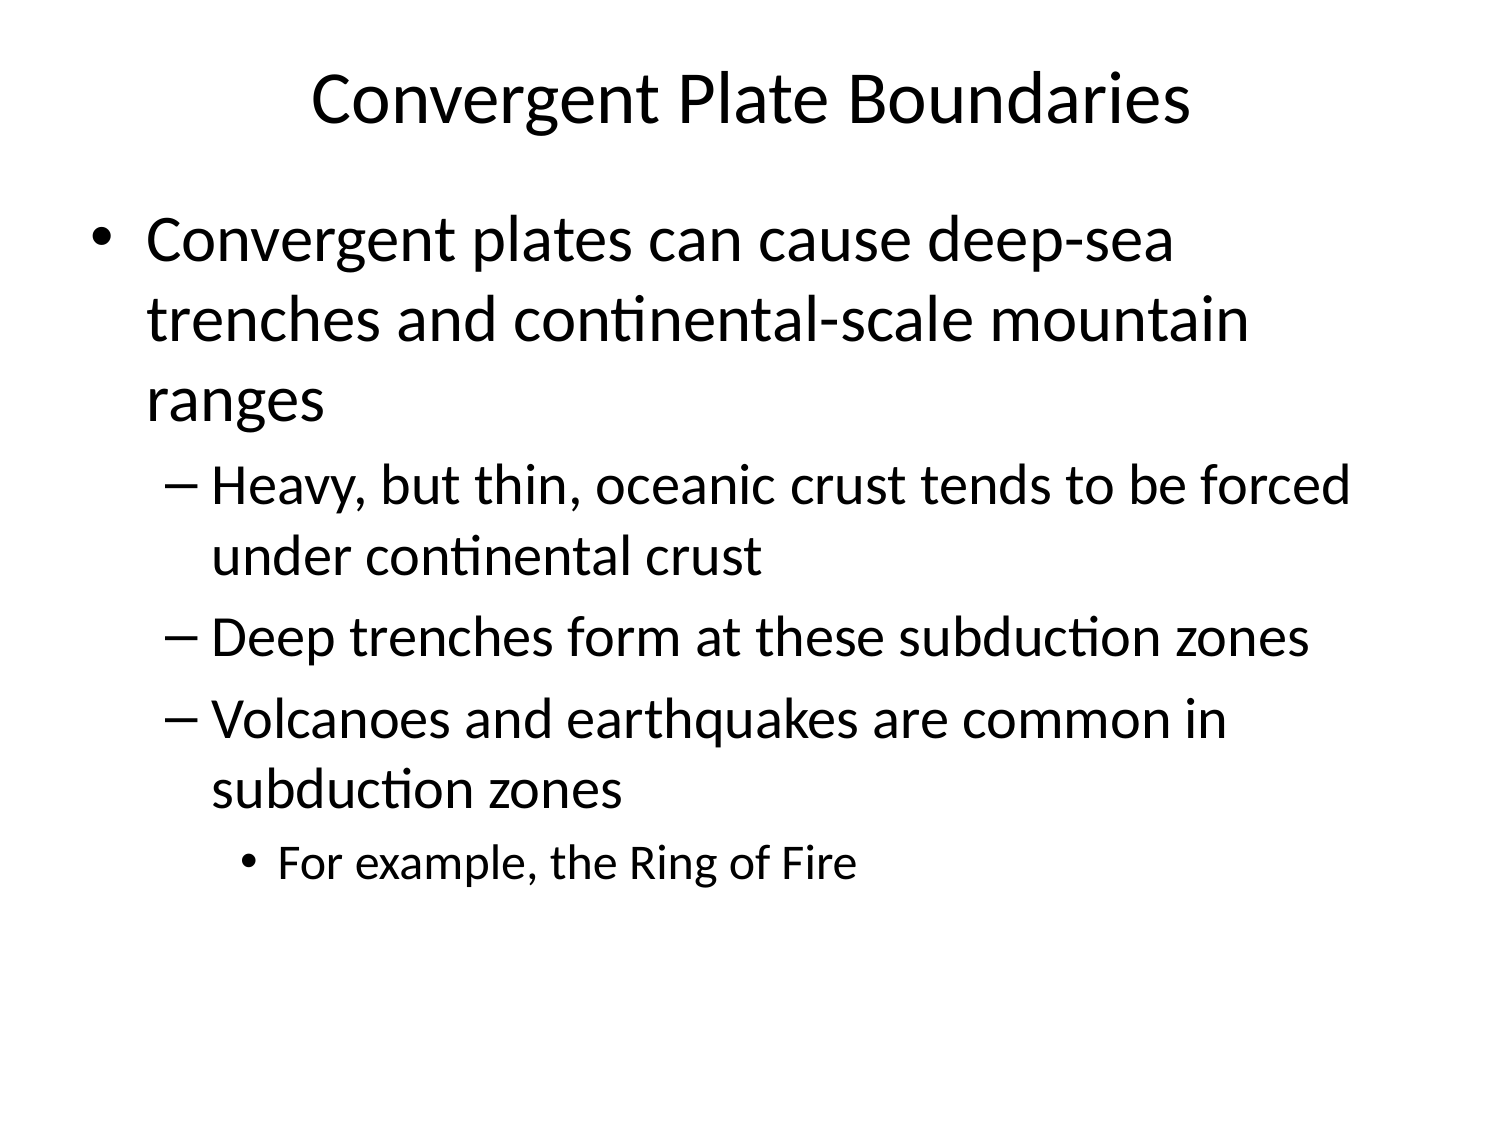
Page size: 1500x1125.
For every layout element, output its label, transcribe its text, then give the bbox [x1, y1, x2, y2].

list Convergent plates can cause deep-sea trenches and continental-scale mountain ranges Heavy, but thin, oceanic crust tends to be forced under continental crust Deep trenches form at these subduction zones Volcanoes and earthquakes are common in subduction zones For example, the Ring of Fire [75, 187, 1425, 1028]
title Convergent Plate Boundaries [76, 0, 1427, 188]
